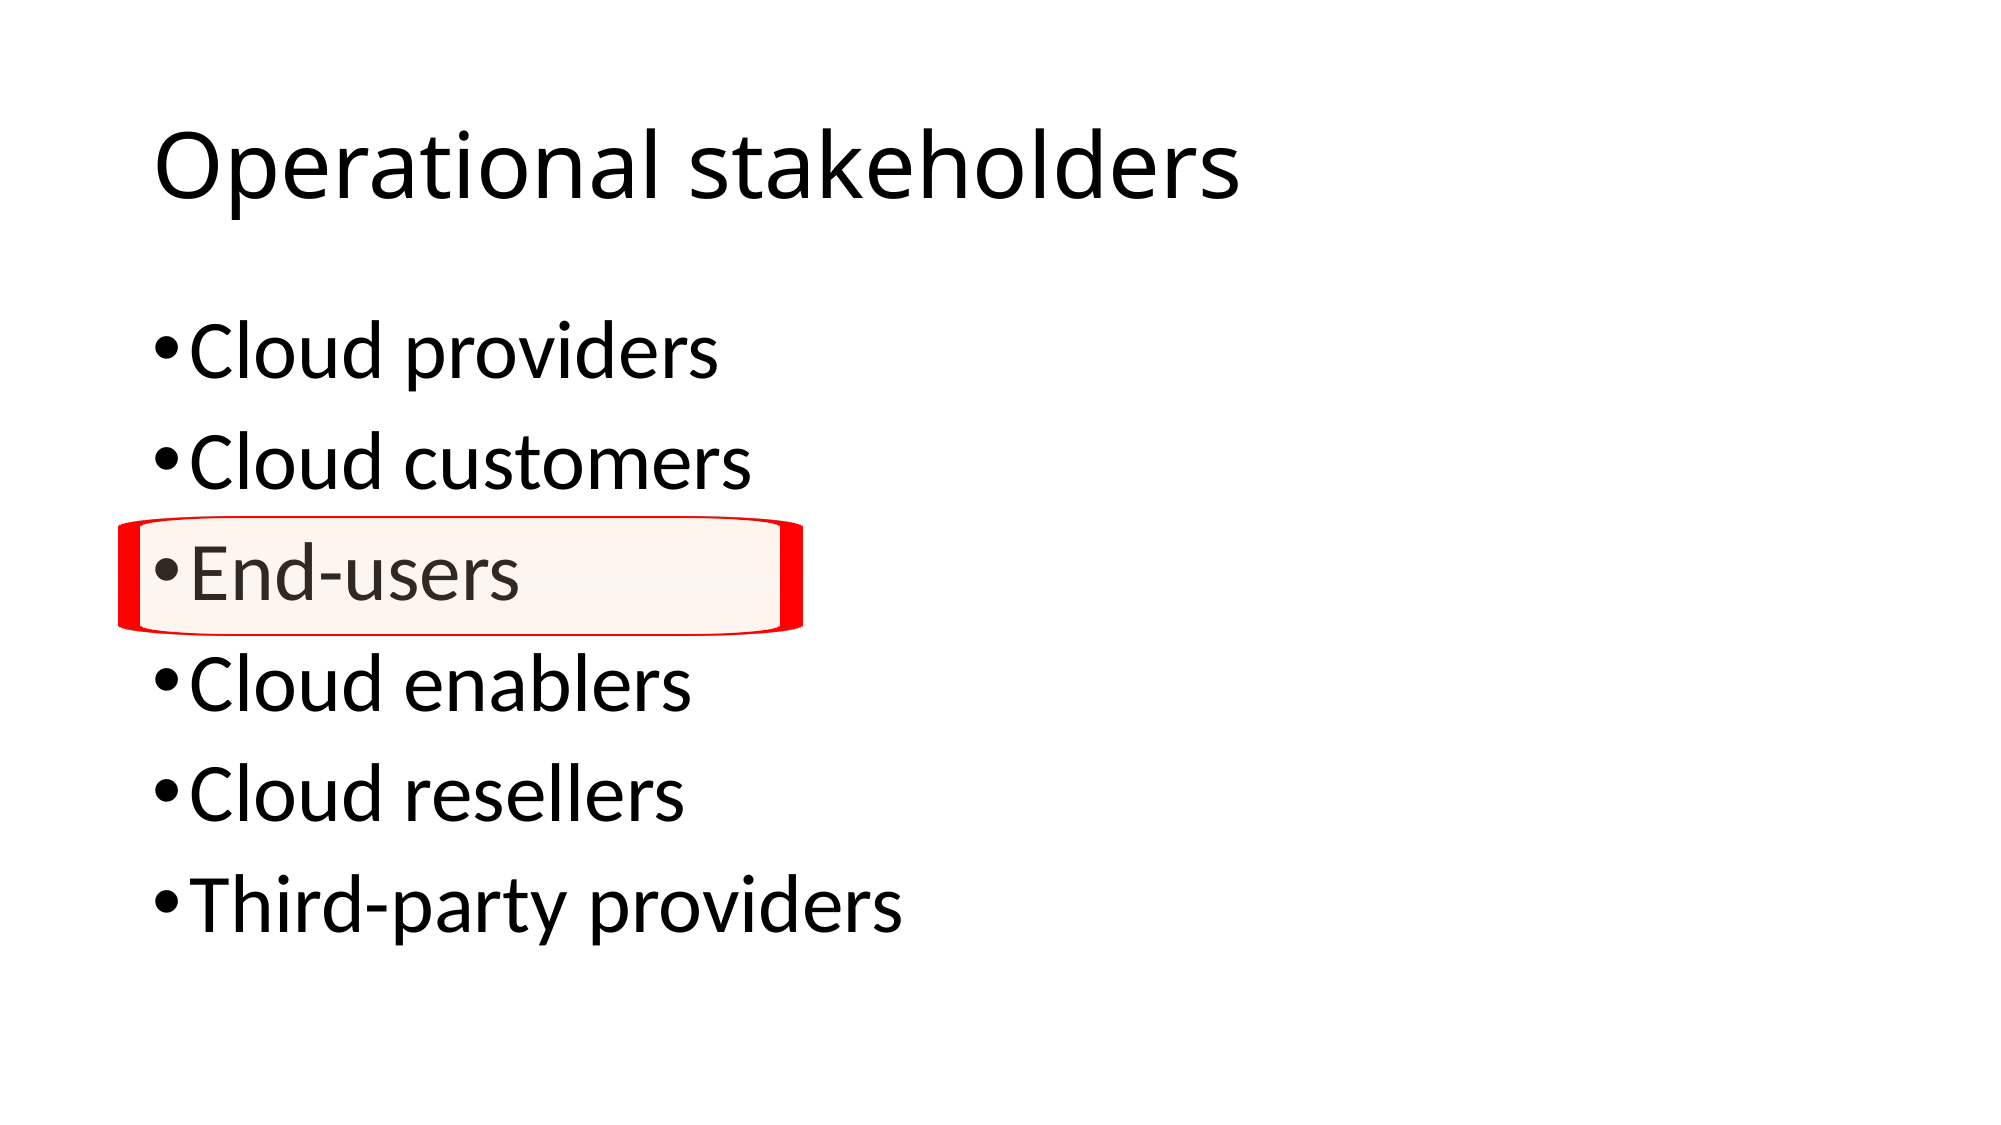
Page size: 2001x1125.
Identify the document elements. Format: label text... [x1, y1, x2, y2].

title Operational stakeholders [137, 59, 1863, 278]
list Cloud providers Cloud customers End-users Cloud enablers Cloud resellers Third-party providers [137, 299, 1863, 1014]
picture [118, 516, 803, 636]
